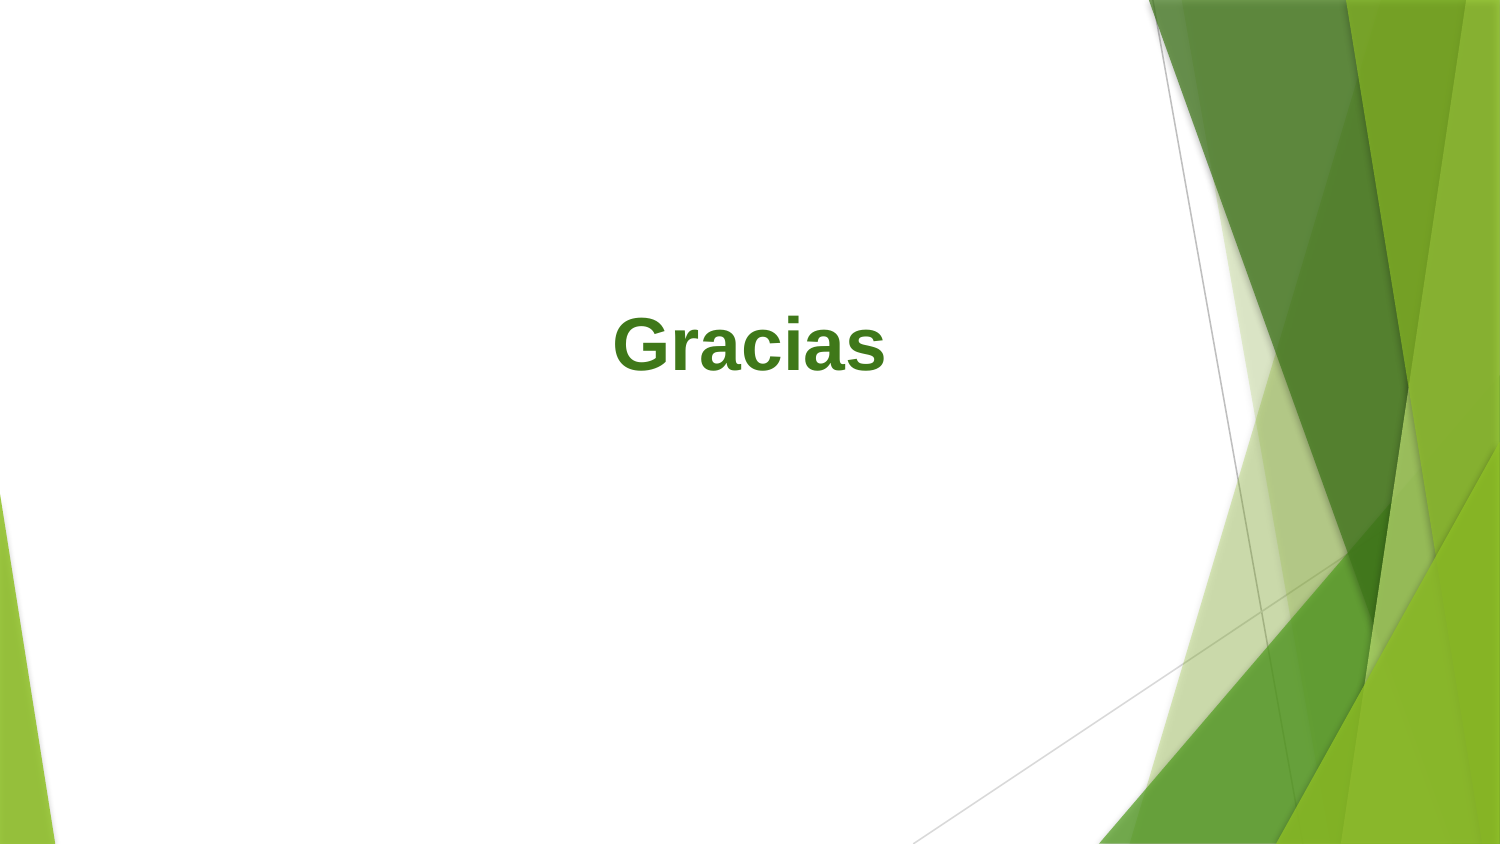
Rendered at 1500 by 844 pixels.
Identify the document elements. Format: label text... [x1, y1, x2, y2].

text_box Gracias [609, 295, 891, 386]
